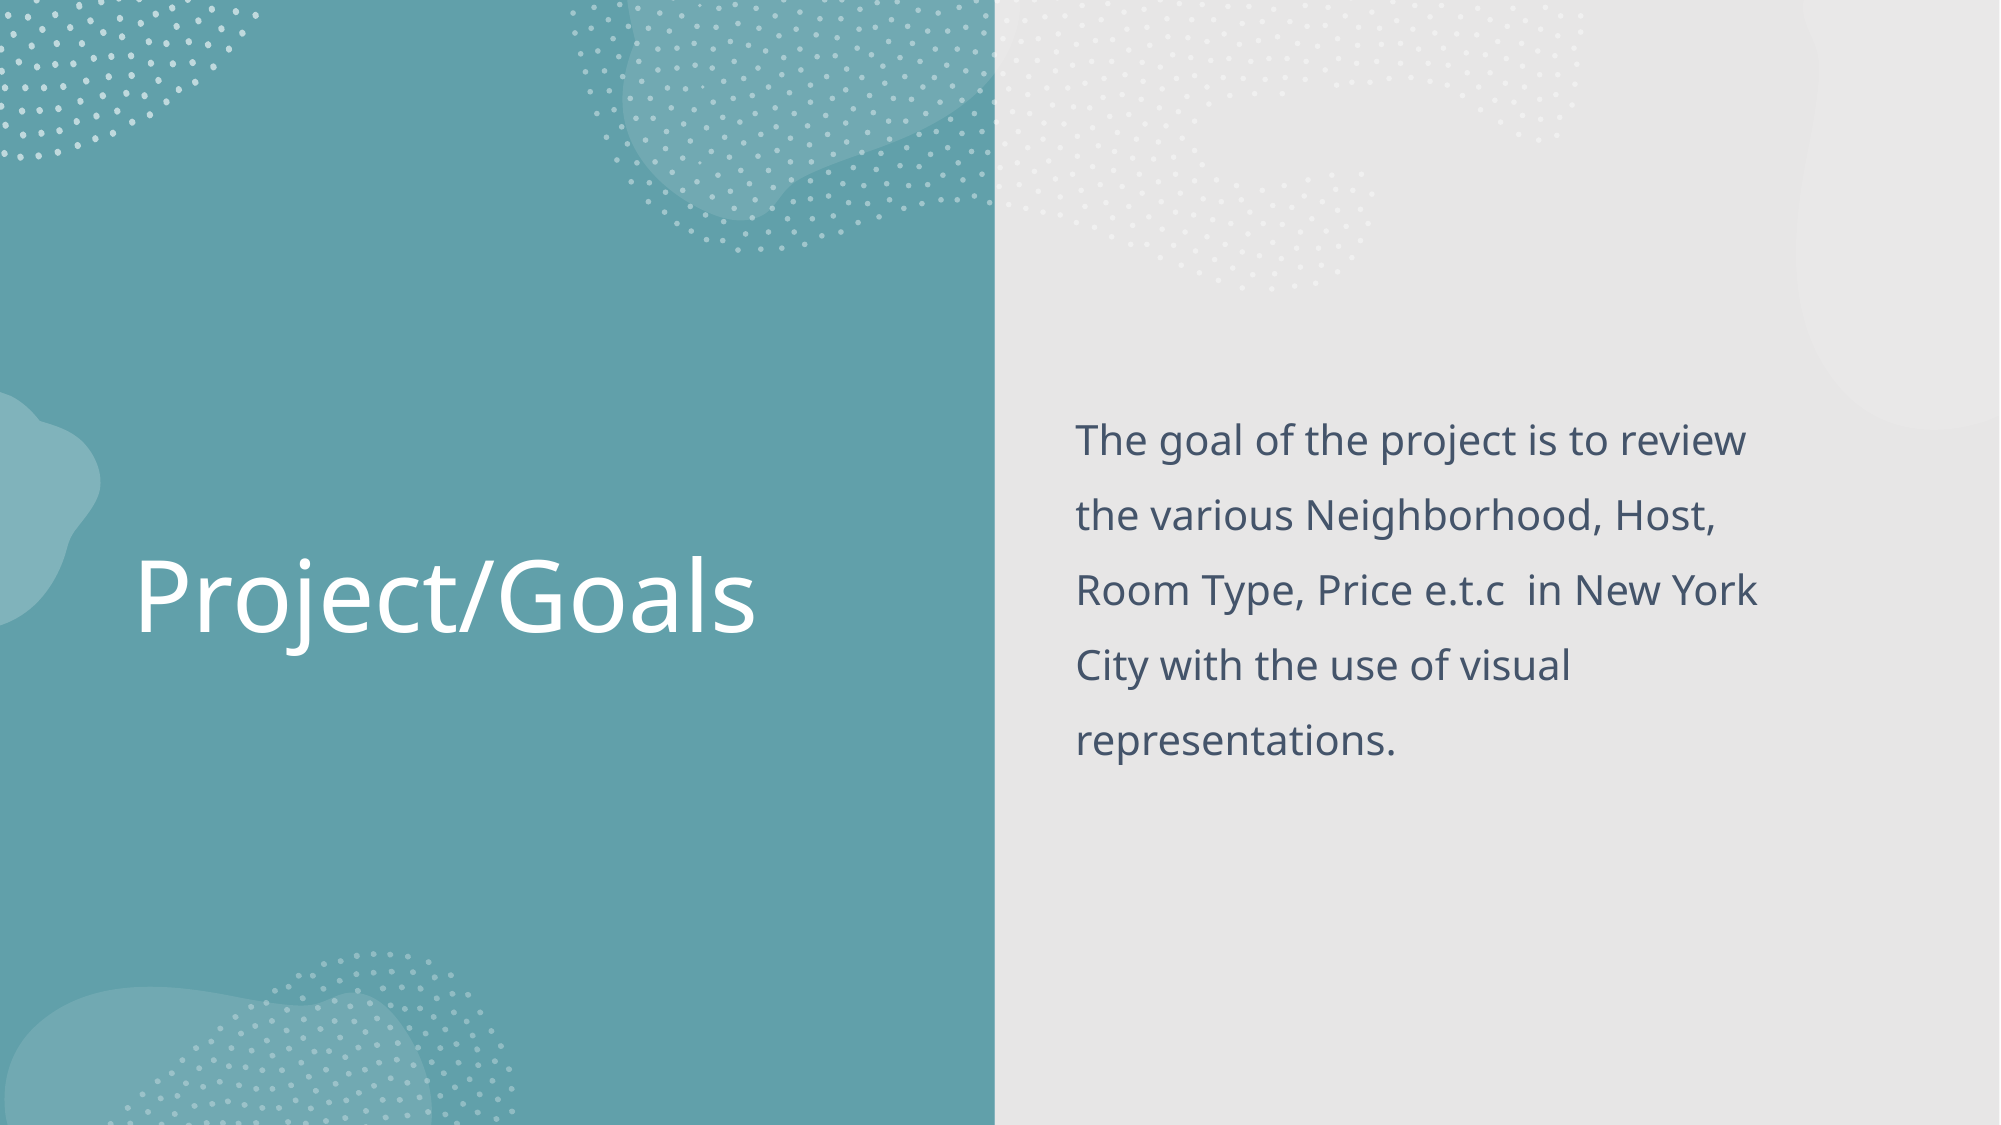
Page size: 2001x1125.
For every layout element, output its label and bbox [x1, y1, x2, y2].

text_box [0, 0, 2000, 1125]
